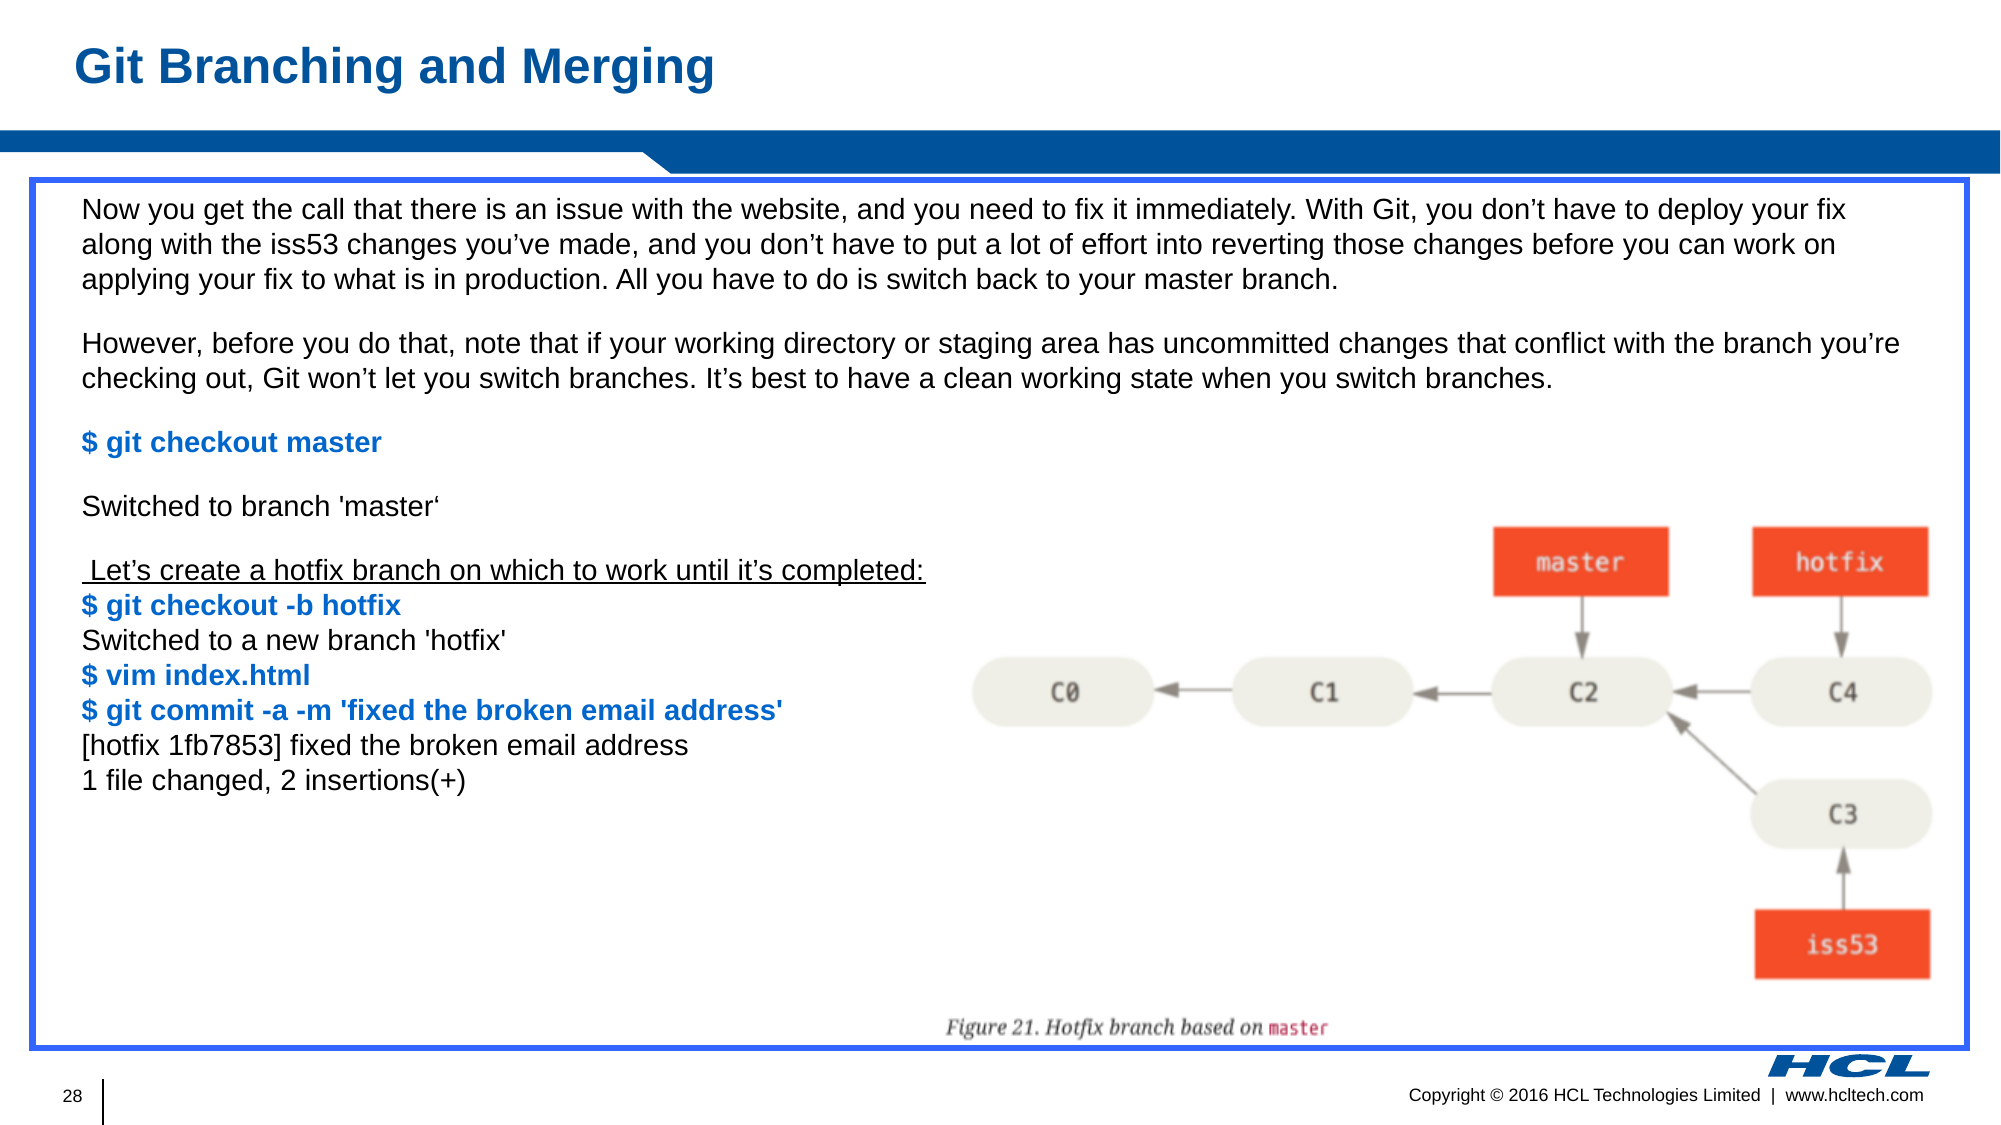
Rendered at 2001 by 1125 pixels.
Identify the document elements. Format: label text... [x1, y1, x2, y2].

title Git Branching and Merging [66, 2, 1934, 126]
text_box [32, 179, 1968, 1048]
picture [937, 491, 1970, 1050]
